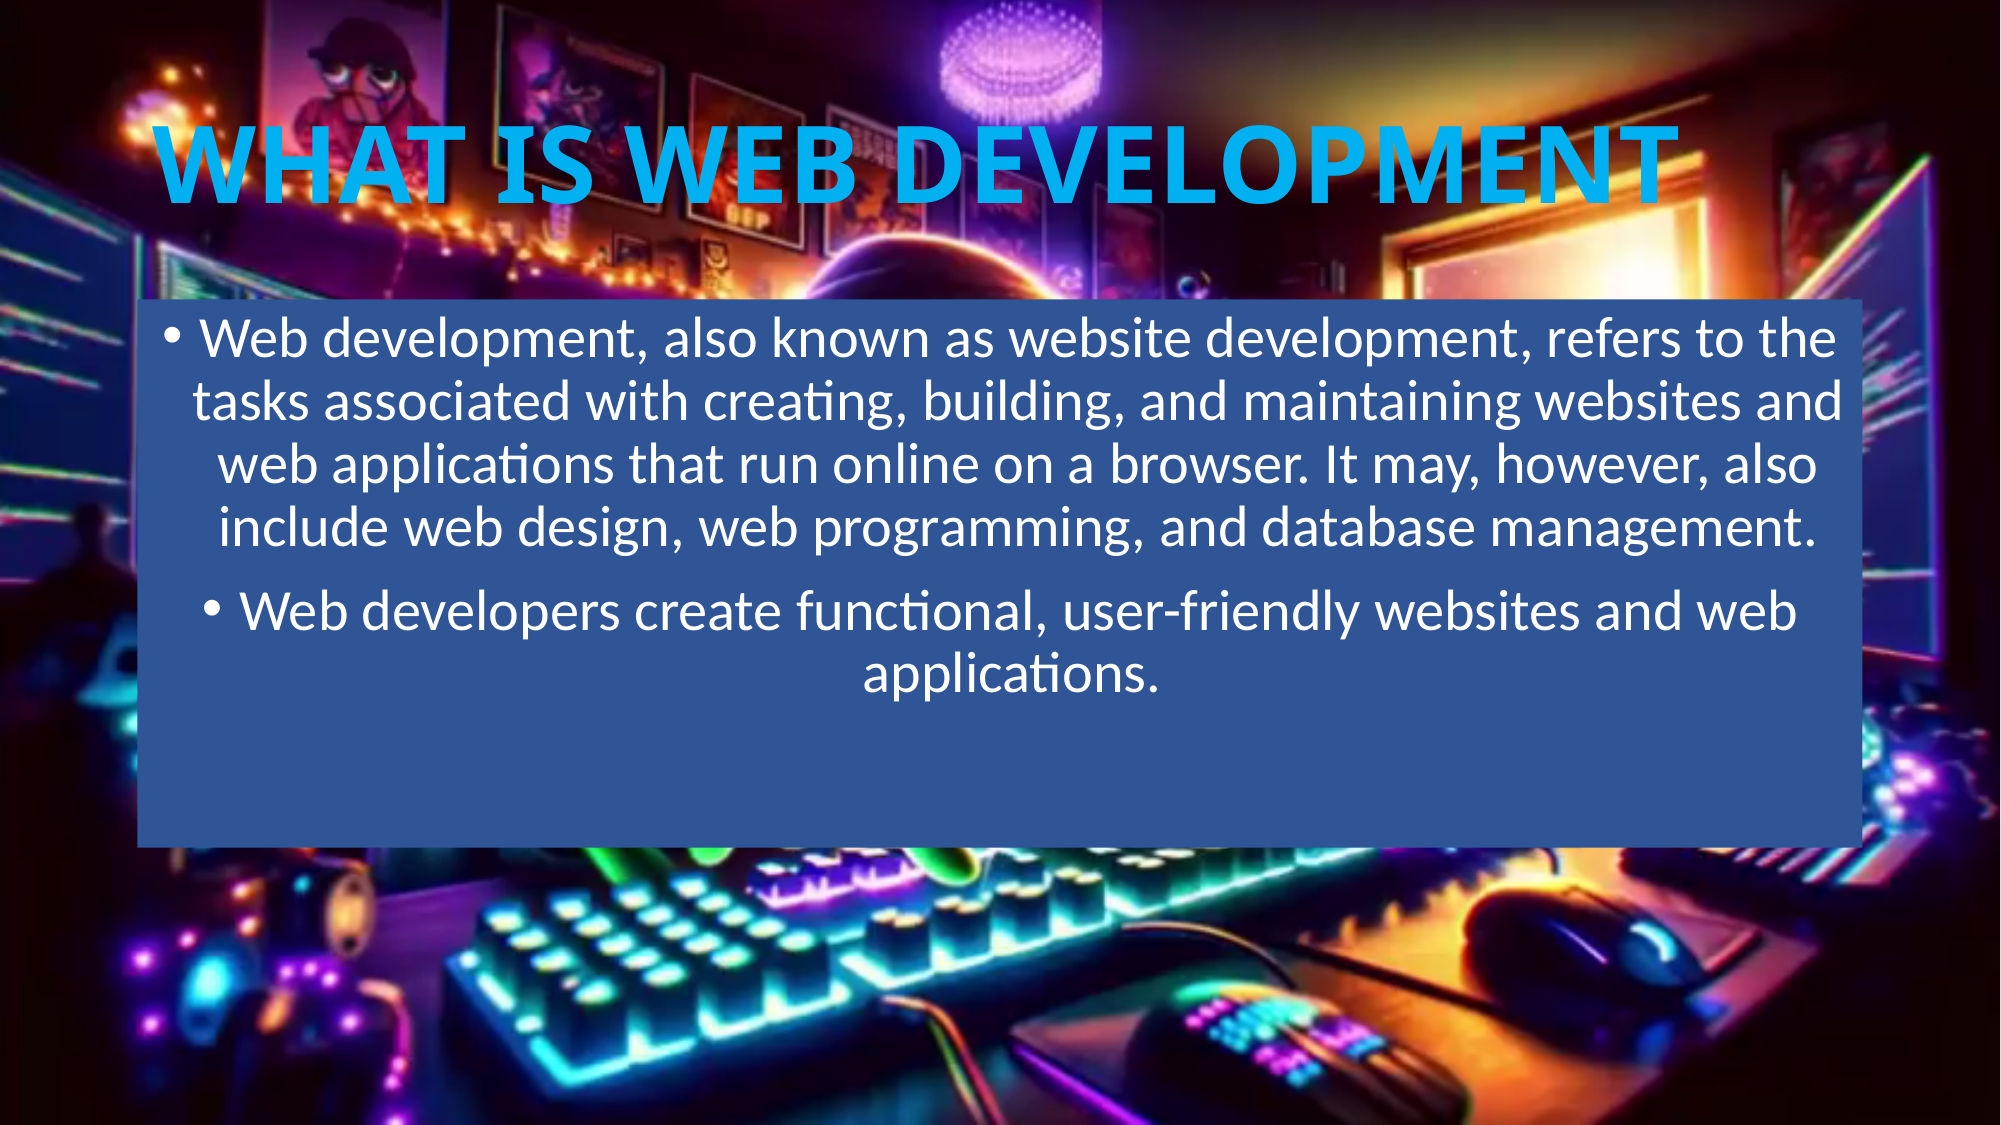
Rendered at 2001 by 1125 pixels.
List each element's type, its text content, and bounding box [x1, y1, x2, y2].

list Web development, also known as website development, refers to the tasks associated with creating, building, and maintaining websites and web applications that run online on a browser. It may, however, also include web design, web programming, and database management. Web developers create functional, user-friendly websites and web applications. [137, 299, 1863, 848]
picture [0, 0, 2001, 1125]
title WHAT IS WEB DEVELOPMENT [137, 59, 1863, 278]
